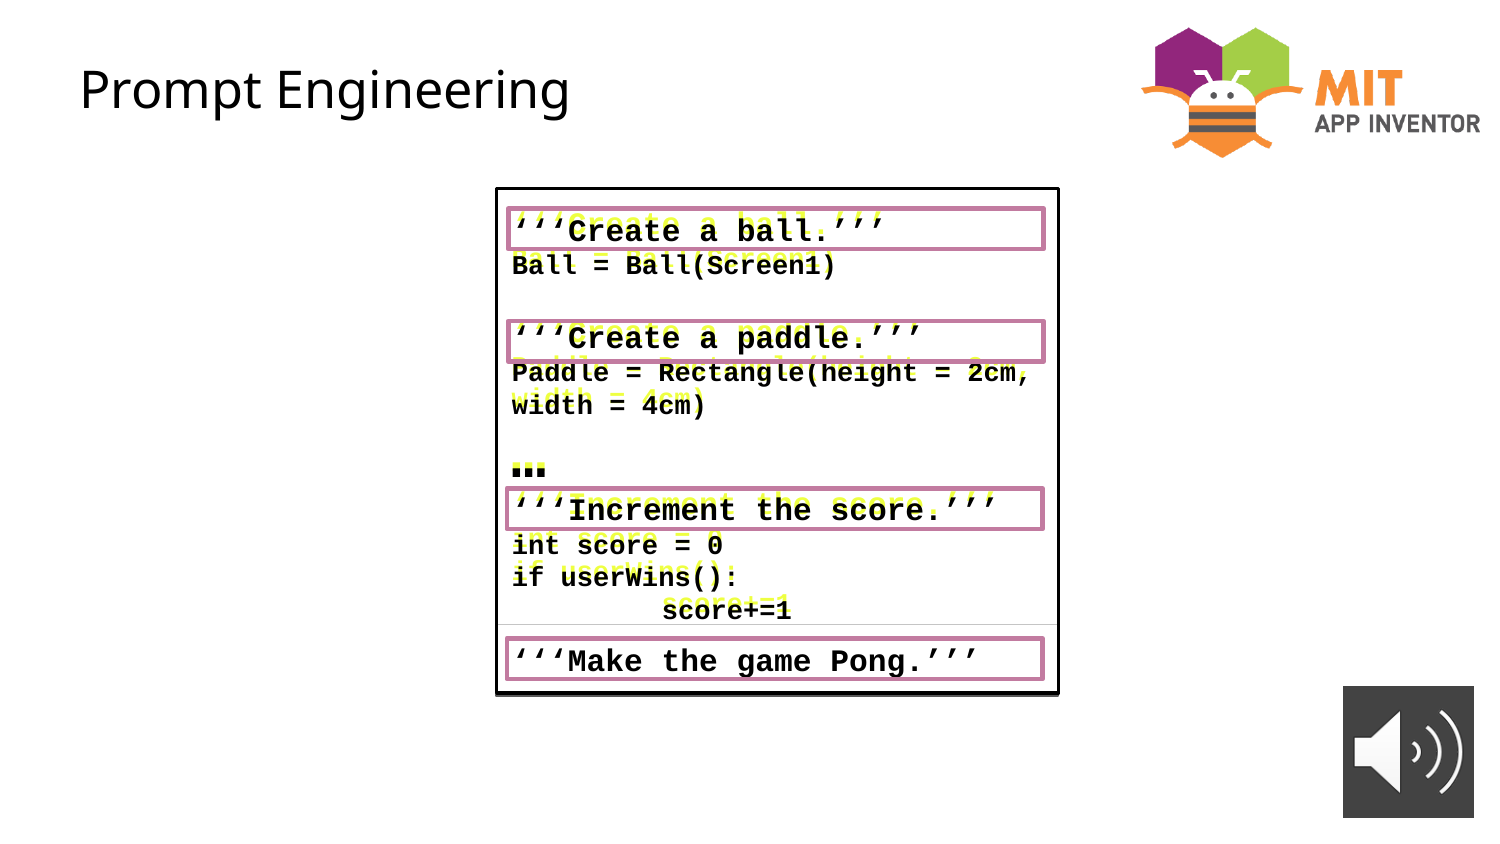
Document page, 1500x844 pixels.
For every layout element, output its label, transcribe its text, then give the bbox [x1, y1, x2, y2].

text_box [508, 320, 1044, 362]
text_box ‘‘‘Create a ball.’’’ Ball = Ball(Screen1) ‘‘‘Create a paddle.’’’ Paddle = Rectangle(height = 2cm, width = 4cm) … ‘‘‘Increment the score.’’’ int score = 0 if userWins(): score+=1 [496, 194, 1060, 640]
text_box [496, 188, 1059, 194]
picture [1140, 26, 1480, 158]
picture [1341, 685, 1476, 819]
text_box [508, 208, 1044, 250]
text_box [495, 625, 1059, 696]
text_box ‘‘‘Create a ball.’’’ Ball = Ball(Screen1) ‘‘‘Create a paddle.’’’ Paddle = Rectangle(height = 2cm, width = 4cm) … ‘‘‘Increment the score.’’’ int score = 0 if userWins(): score+=1 ‘‘‘Make the game Pong.’’’ [496, 640, 1059, 693]
text_box Prompt Engineering [64, 41, 878, 134]
text_box [506, 638, 1043, 680]
text_box [506, 488, 1043, 530]
